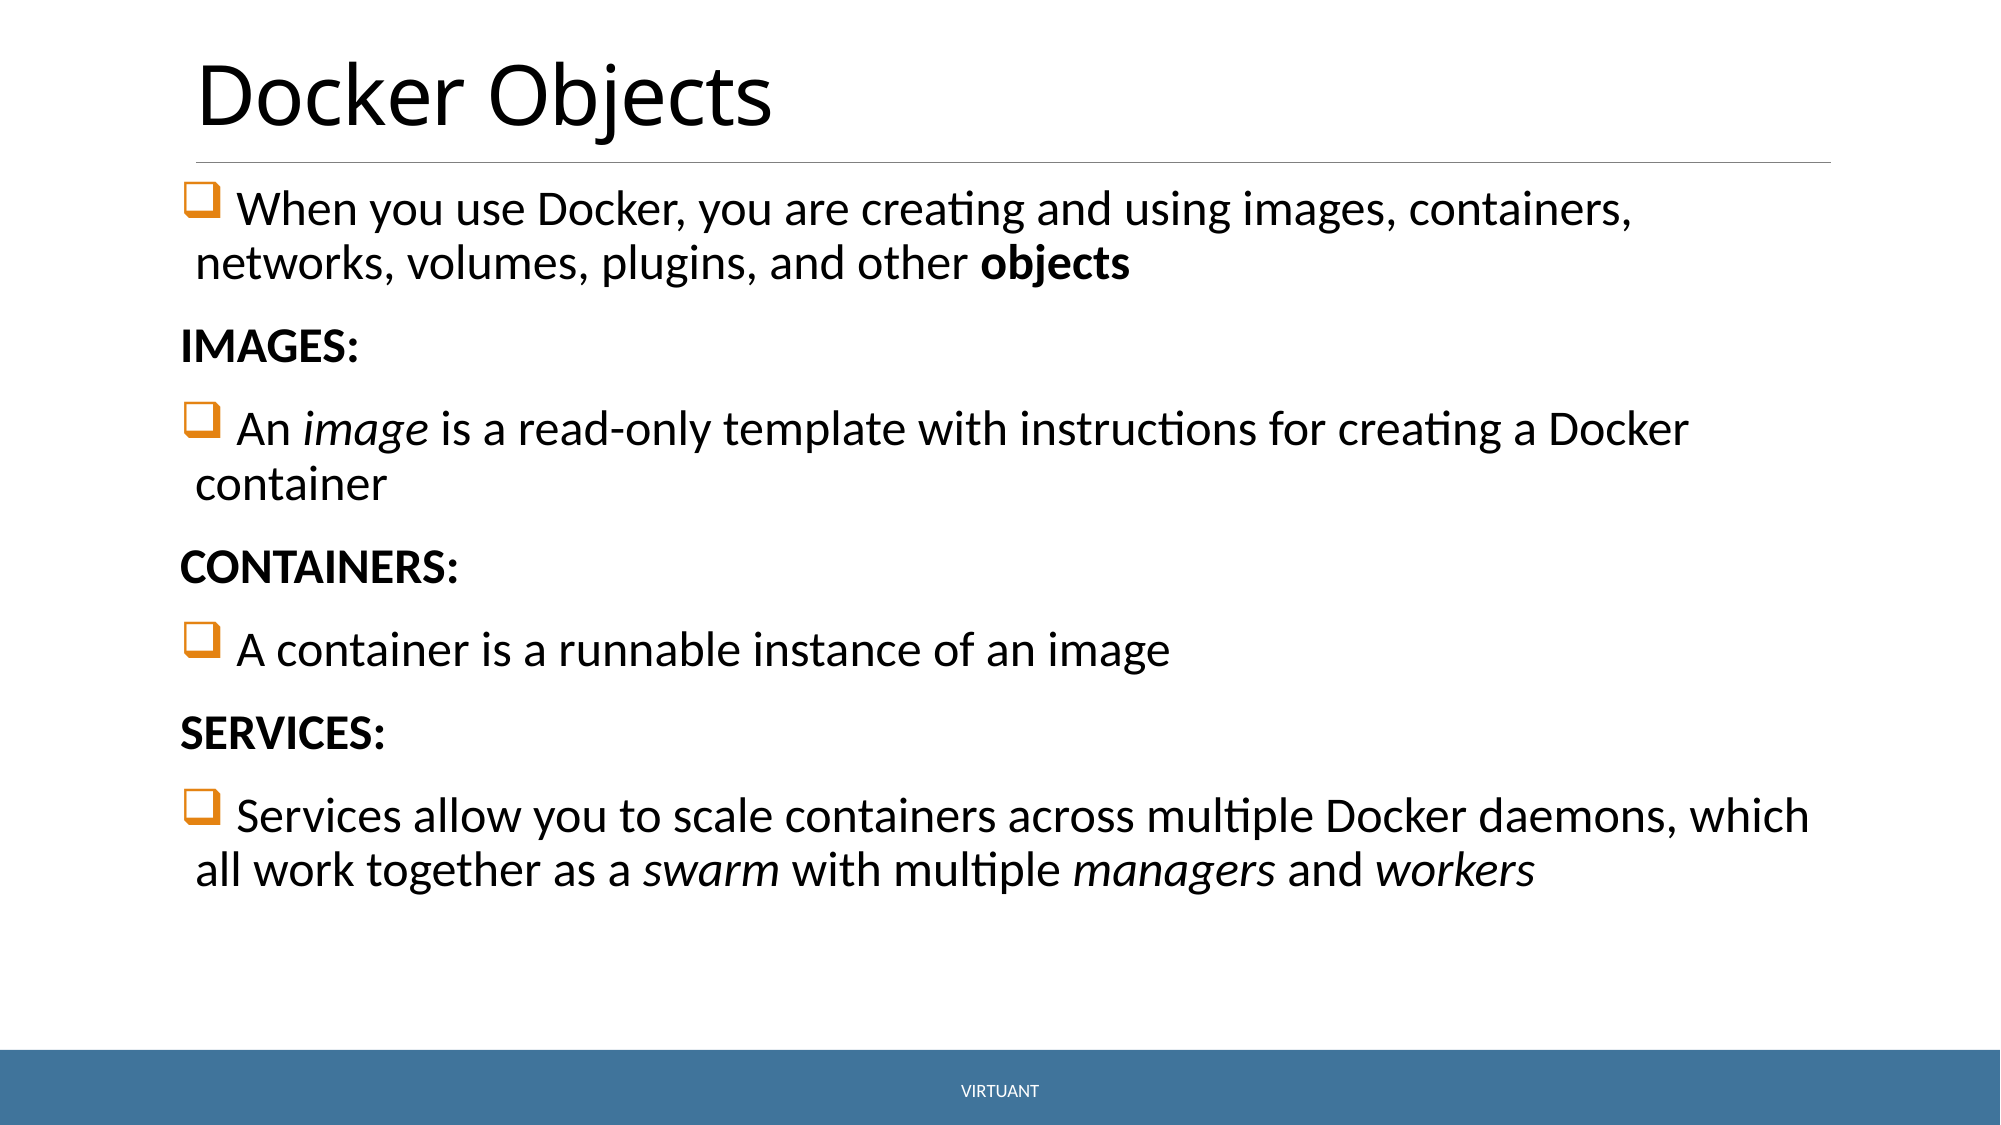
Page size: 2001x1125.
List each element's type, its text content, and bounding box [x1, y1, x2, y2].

title Docker Objects [180, 47, 1830, 150]
footer Virtuant [604, 1059, 1396, 1120]
list When you use Docker, you are creating and using images, containers, networks, volumes, plugins, and other objects IMAGES: An image is a read-only template with instructions for creating a Docker container CONTAINERS: A container is a runnable instance of an image SERVICES: Services allow you to scale containers across multiple Docker daemons, which all work together as a swarm with multiple managers and workers [180, 174, 1830, 963]
